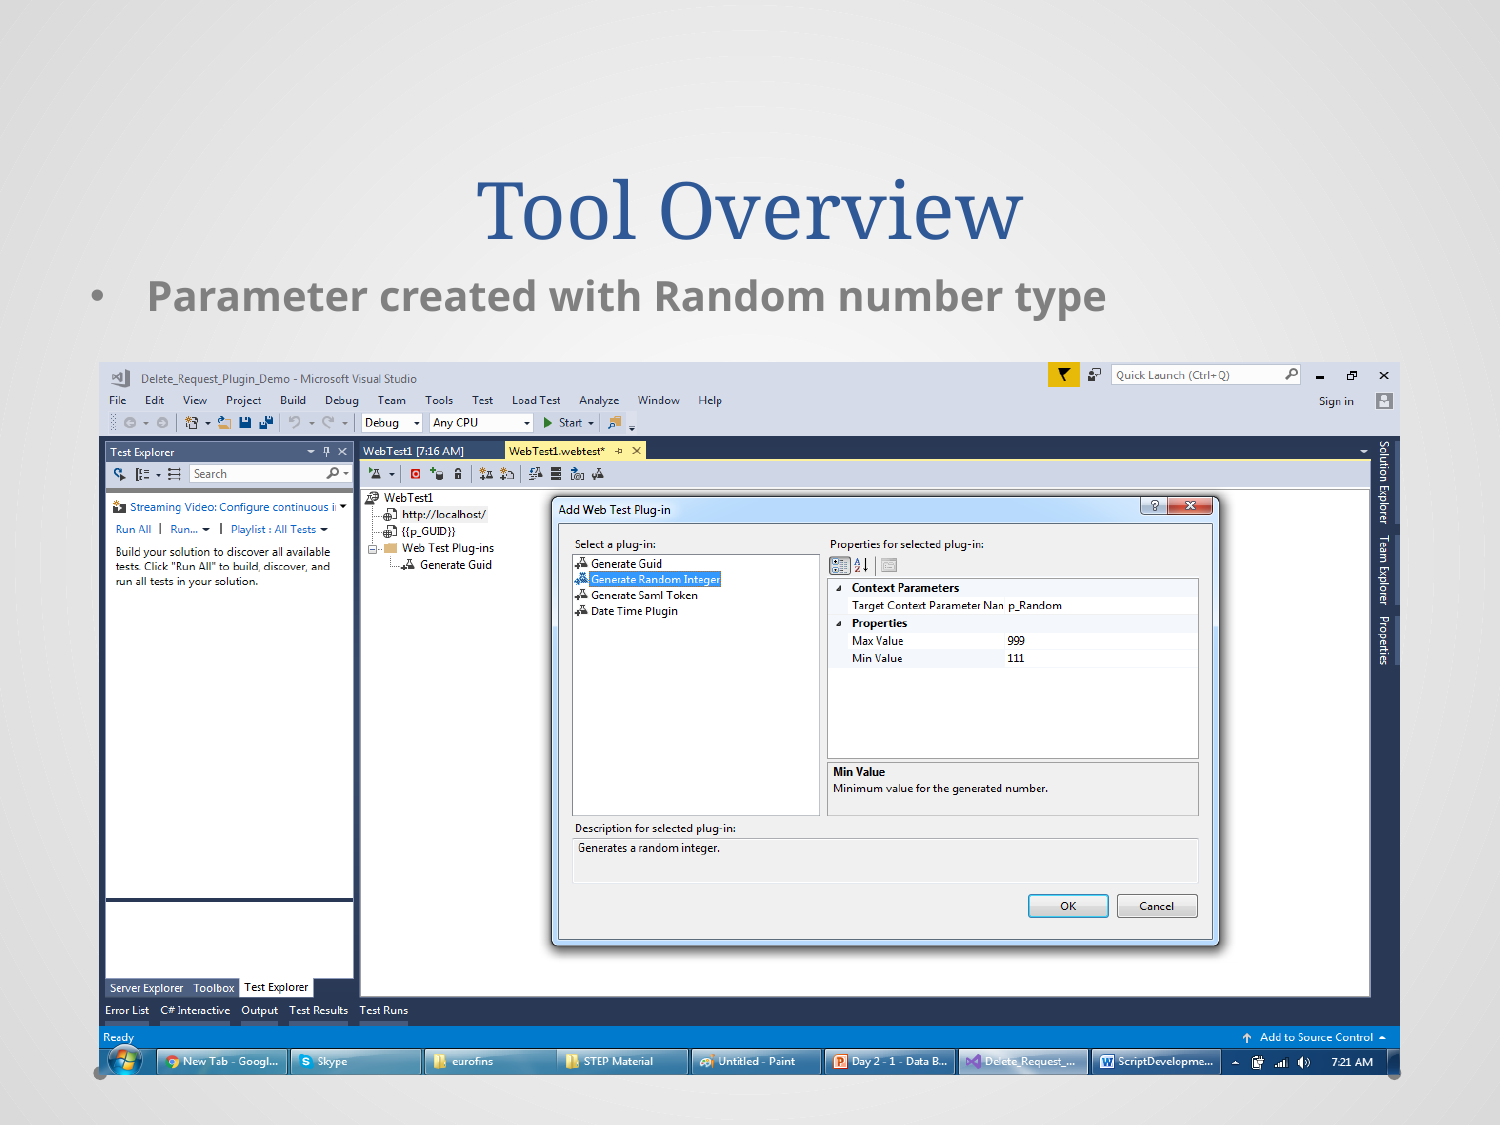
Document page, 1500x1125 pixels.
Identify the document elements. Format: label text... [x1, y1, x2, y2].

list Parameter created with Random number type [75, 262, 1425, 1005]
picture [99, 362, 1401, 1076]
title Tool Overview [75, 0, 1425, 262]
